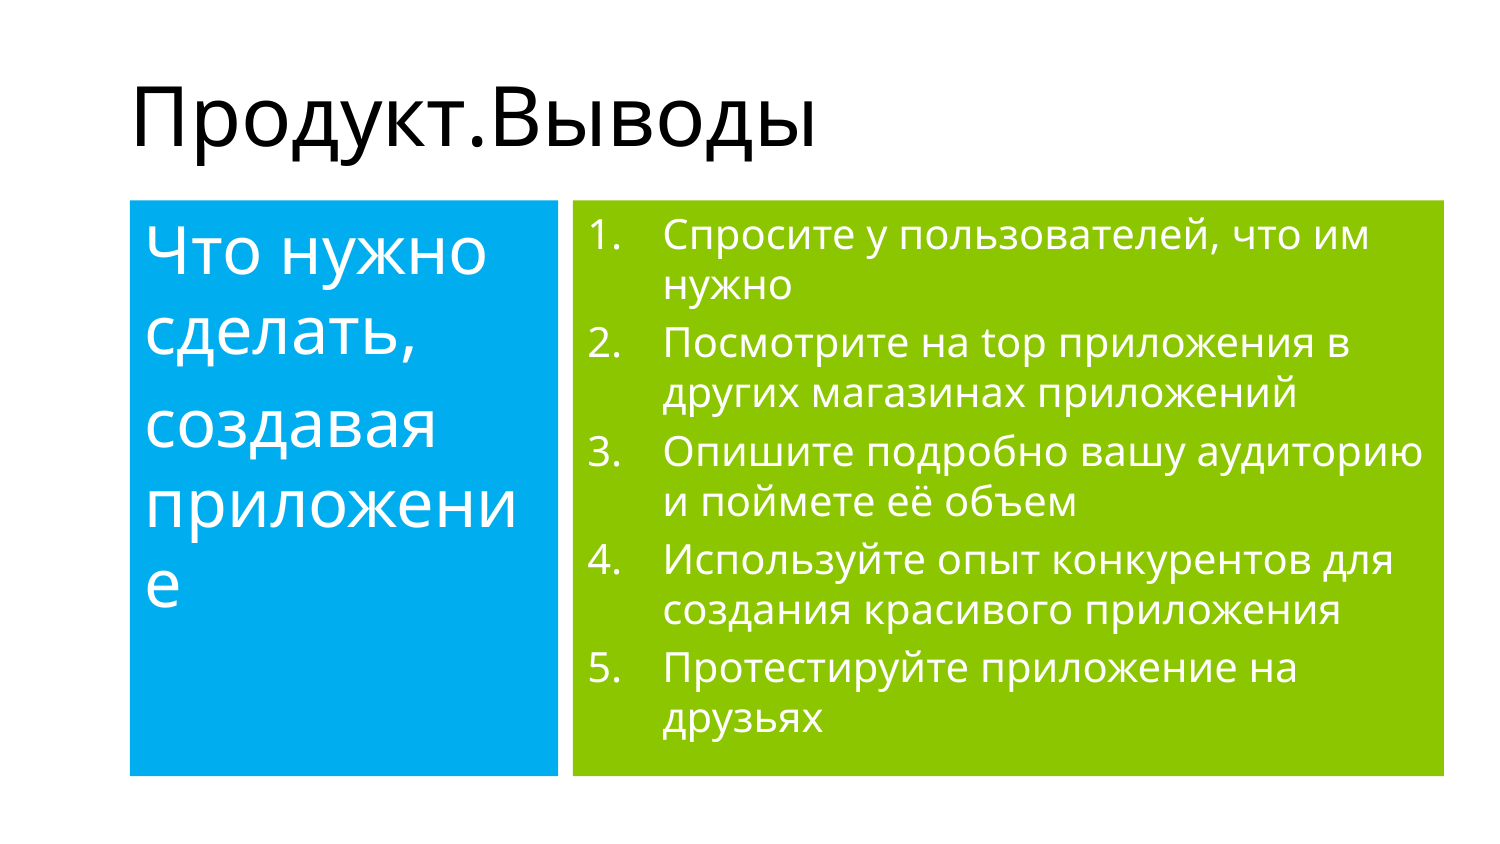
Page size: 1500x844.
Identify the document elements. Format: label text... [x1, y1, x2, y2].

list Спросите у пользователей, что им нужно Посмотрите на top приложения в других магазинах приложений Опишите подробно вашу аудиторию и поймете её объем Используйте опыт конкурентов для создания красивого приложения Протестируйте приложение на друзьях [572, 200, 1444, 777]
title Продукт.Выводы [129, 52, 1444, 171]
list Что нужно сделать, создавая приложение [129, 200, 559, 777]
